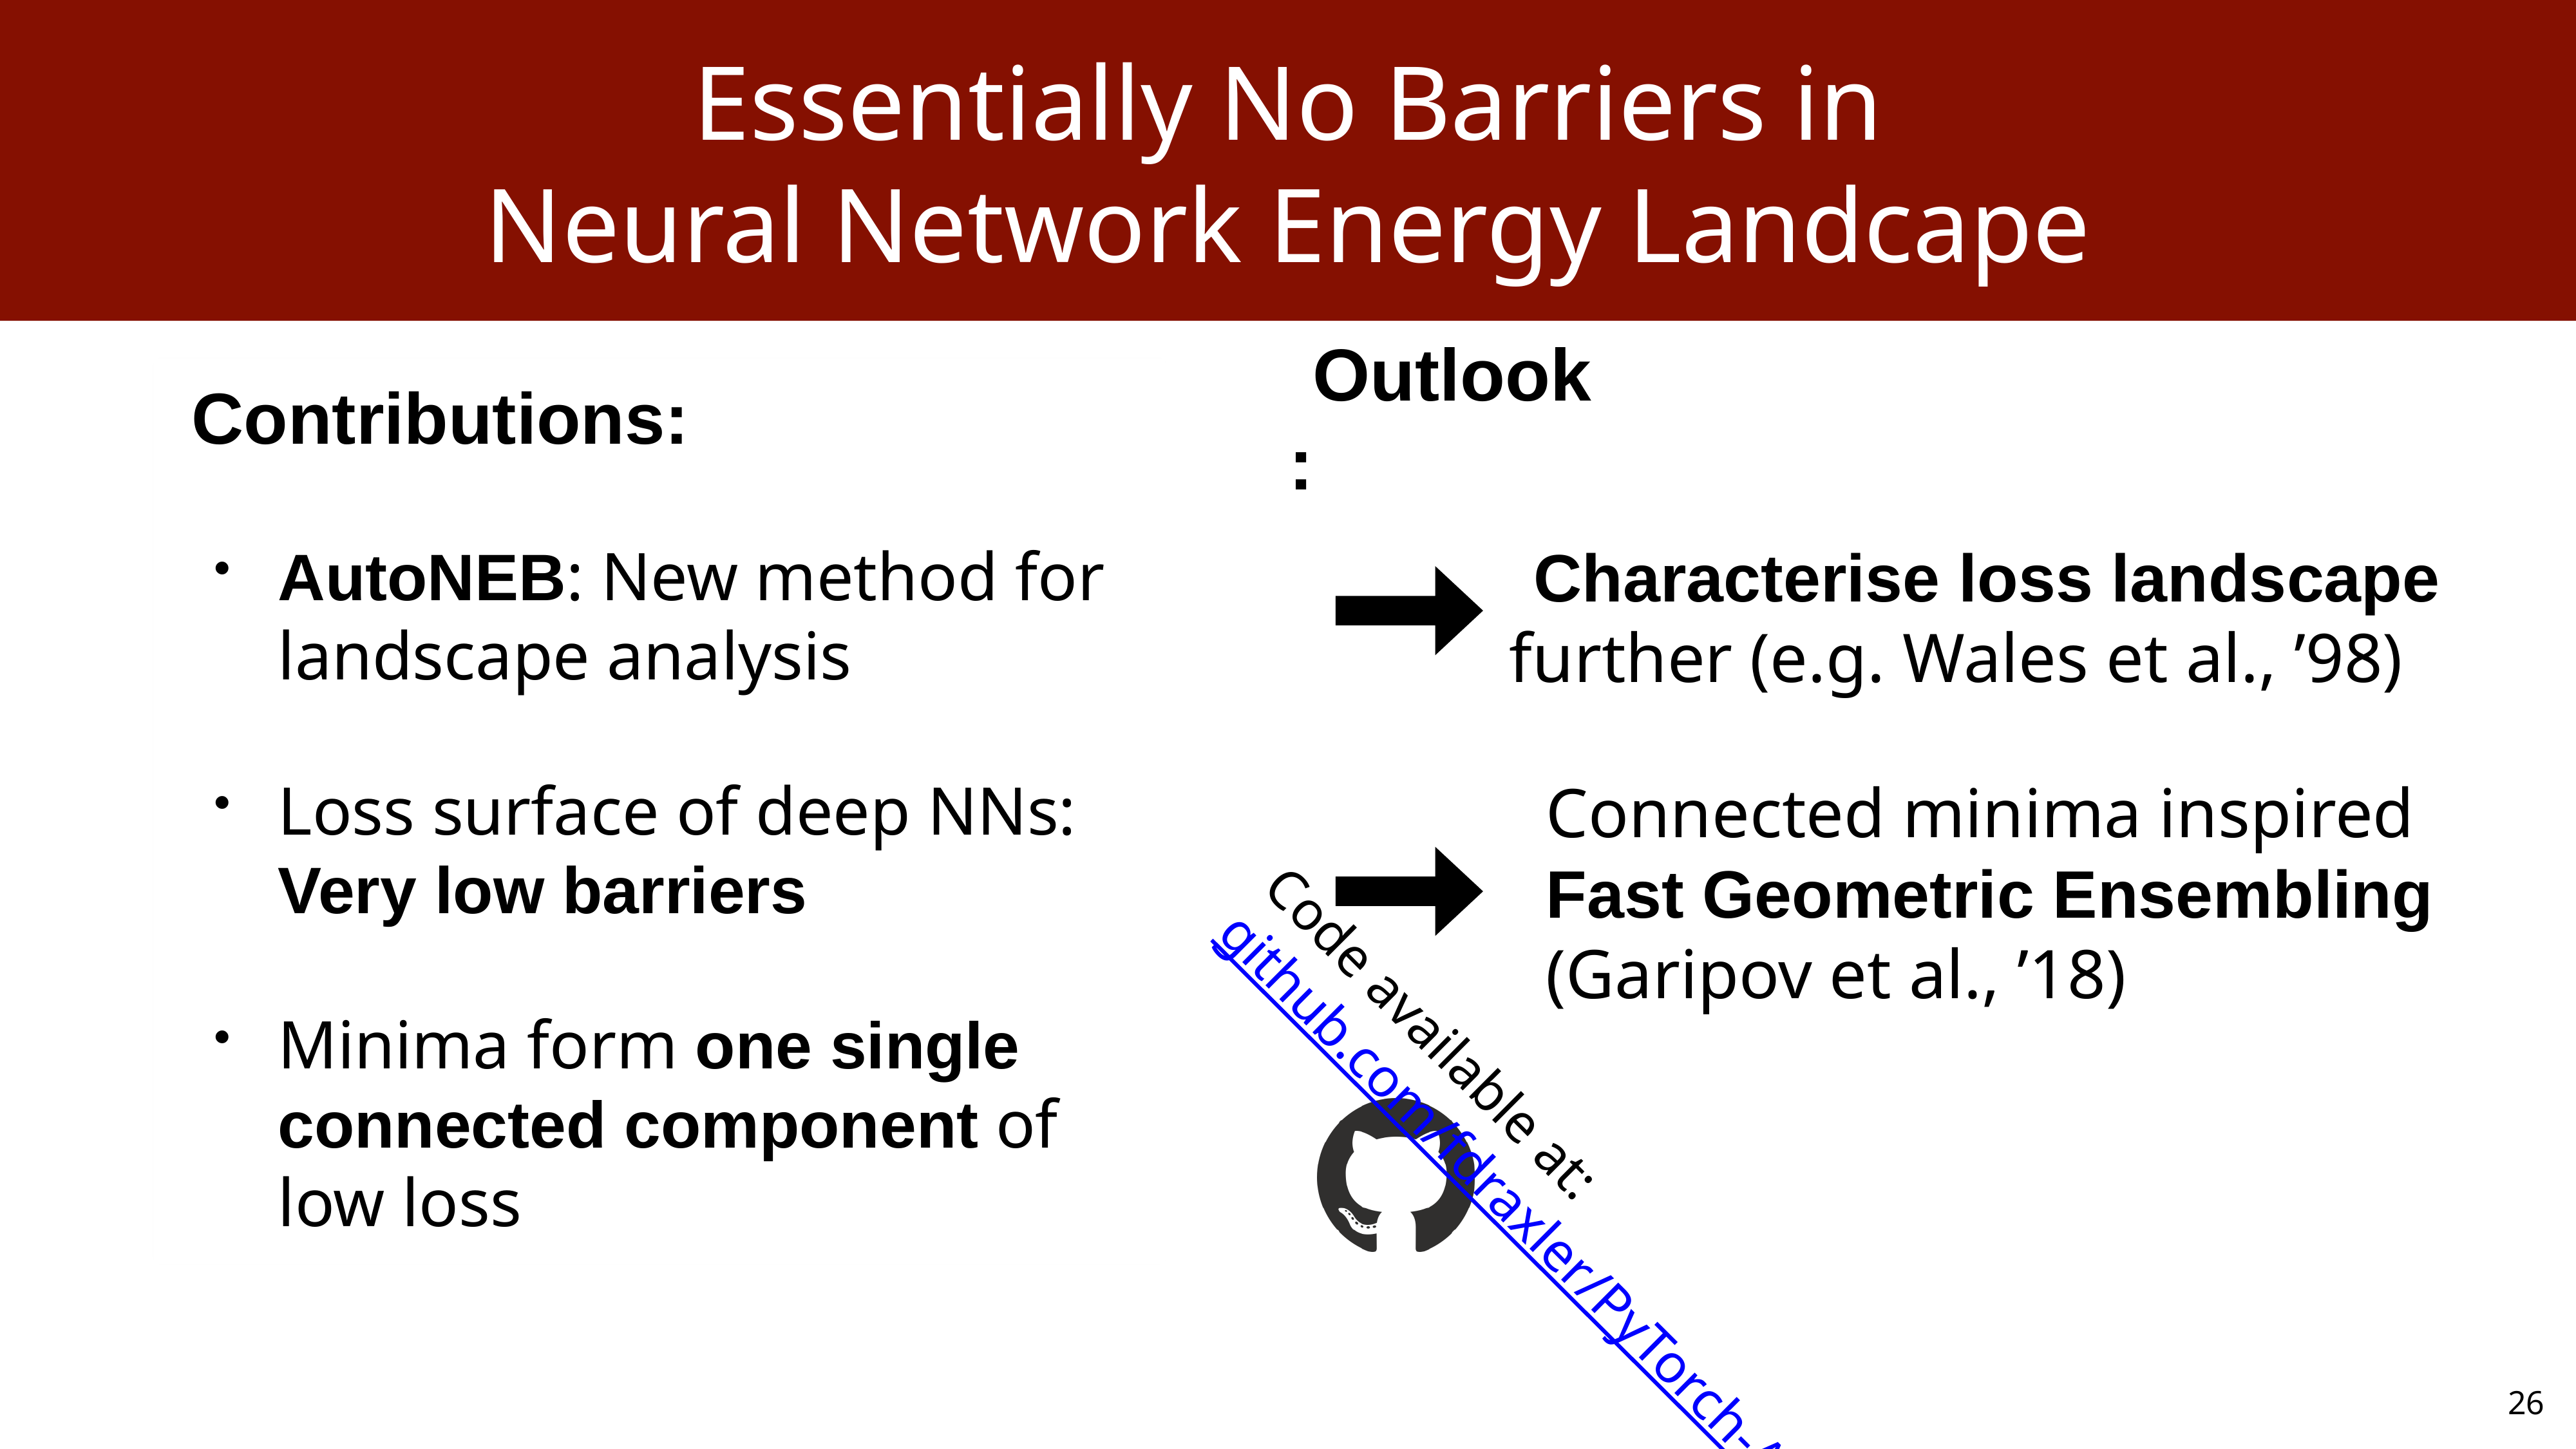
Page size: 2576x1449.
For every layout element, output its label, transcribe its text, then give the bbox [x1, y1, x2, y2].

text_box Characterise loss landscape further (e.g. Wales et al., ’98) [1501, 506, 2501, 724]
slide_number 26 [2499, 1374, 2553, 1429]
text_box [1335, 565, 1483, 656]
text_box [1317, 1098, 1660, 1310]
title Essentially No Barriers in Neural Network Energy Landcape [0, 0, 2576, 321]
text_box [1335, 846, 1483, 936]
text_box Outlook: [1281, 364, 1600, 468]
text_box Contributions: AutoNEB: New method for landscape analysis Loss surface of deep NNs: Very low barriers Minima form one single connected component of low loss [160, 359, 1159, 1252]
text_box Connected minima inspired Fast Geometric Ensembling (Garipov et al., ’18) [1538, 763, 2501, 1020]
